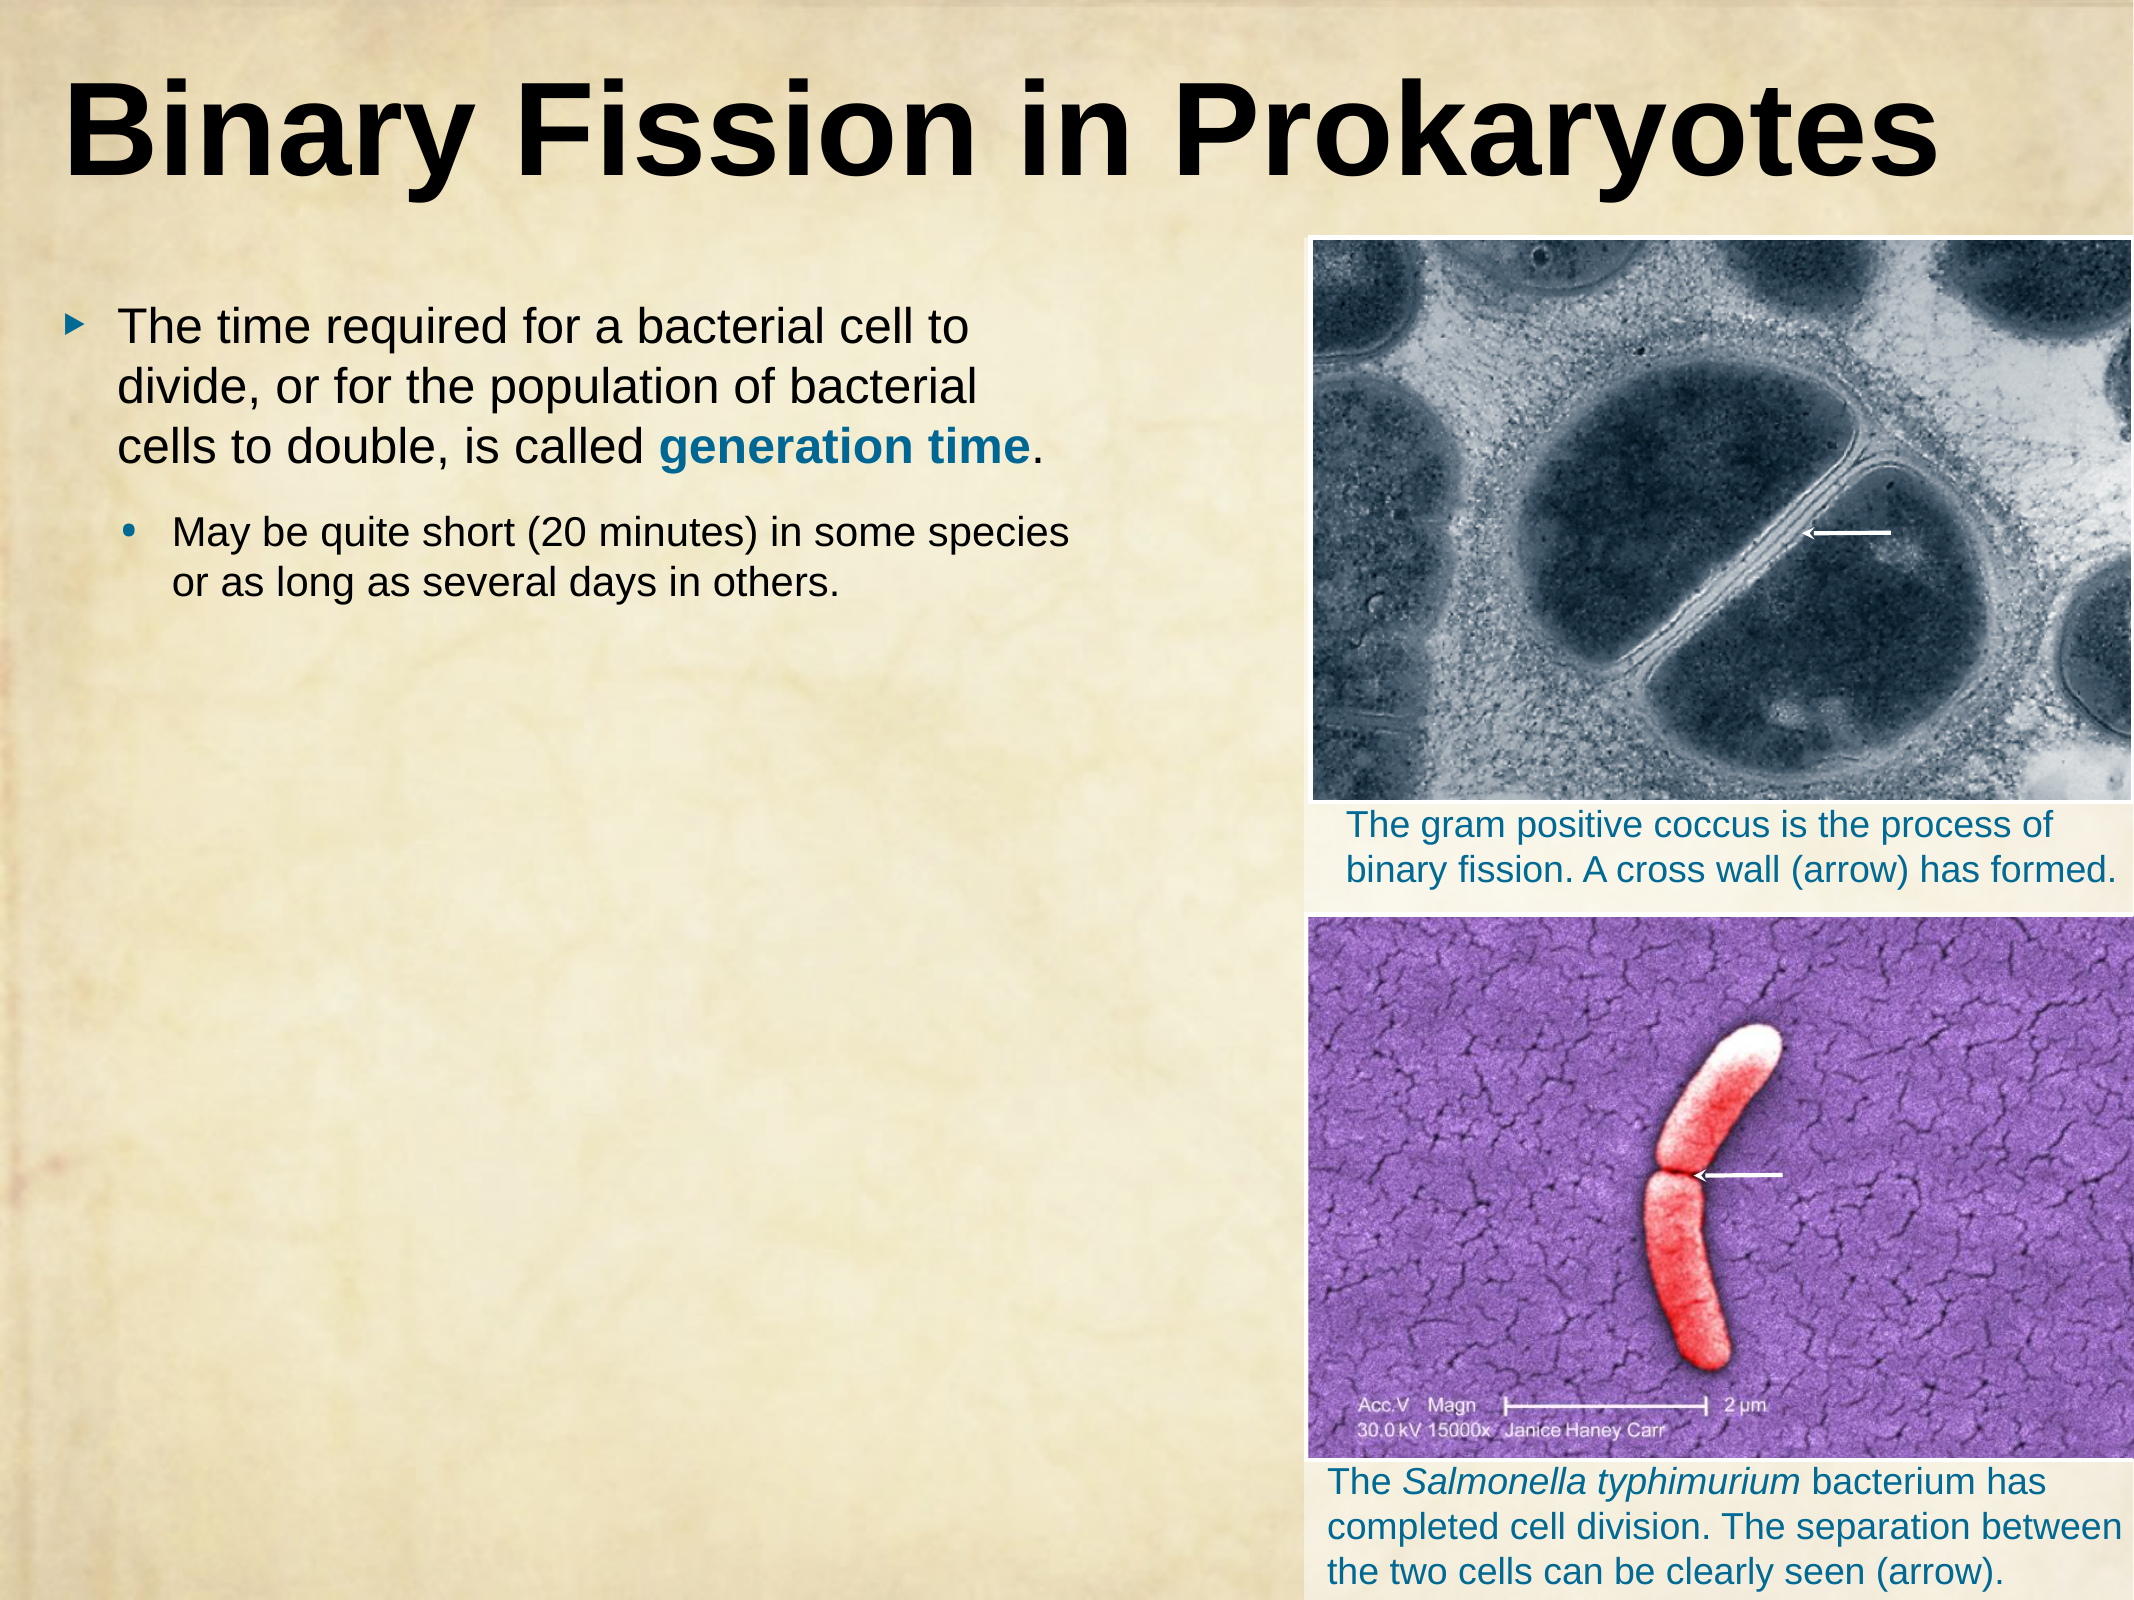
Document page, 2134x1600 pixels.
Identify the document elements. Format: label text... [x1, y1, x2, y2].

picture [1308, 916, 2134, 1459]
text_box The gram positive coccus is the process of binary fission. A cross wall (arrow) has formed. [1327, 799, 2134, 890]
text_box [1304, 1462, 2134, 1600]
list The time required for a bacterial cell to divide, or for the population of bacterial cells to double, is called generation time. May be quite short (20 minutes) in some species or as long as several days in others. [59, 293, 1087, 641]
text_box [1304, 237, 2134, 912]
text_box The Salmonella typhimurium bacterium has completed cell division. The separation between the two cells can be clearly seen (arrow). [1308, 1459, 2134, 1592]
title Binary Fission in Prokaryotes [61, 59, 2063, 234]
picture [0, 0, 2134, 1600]
picture [1312, 239, 2132, 801]
